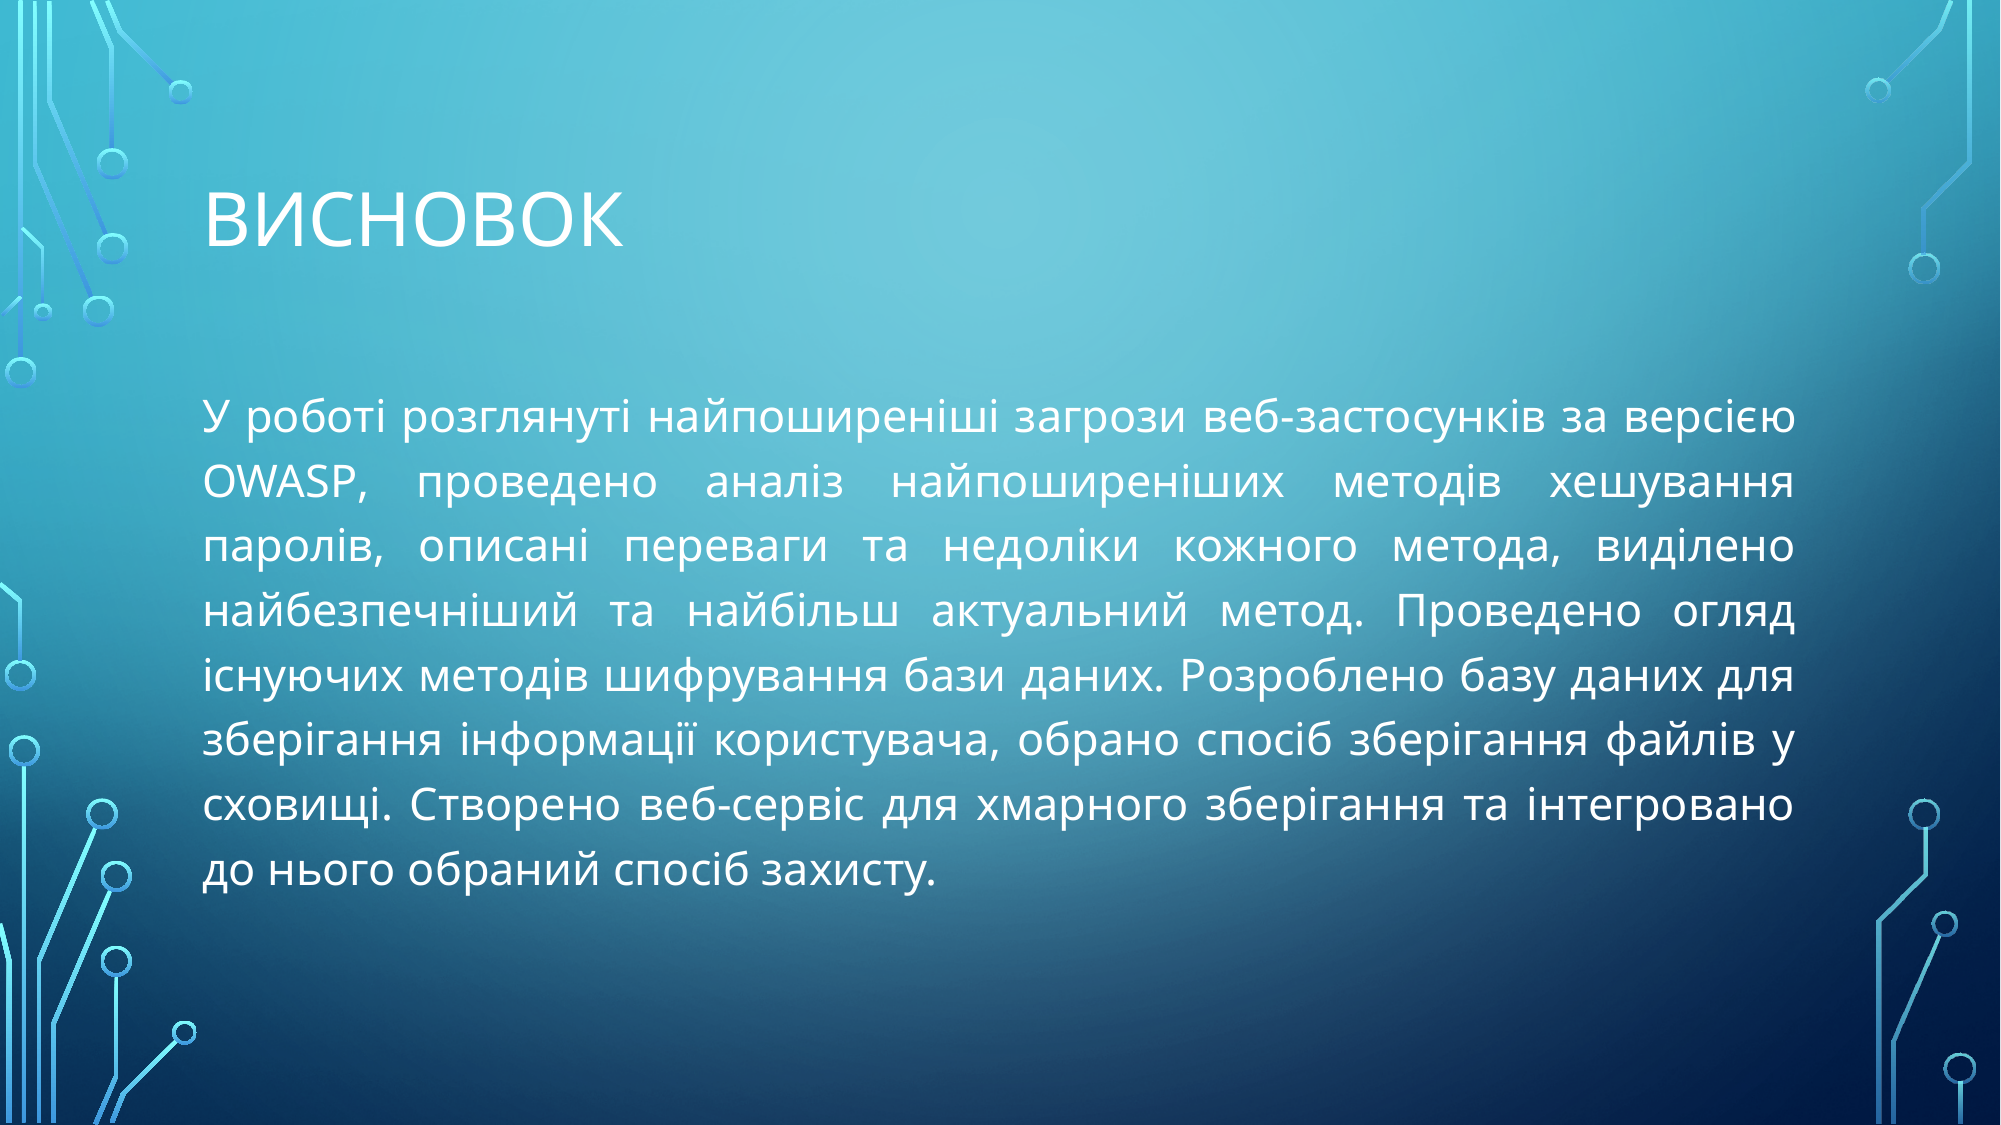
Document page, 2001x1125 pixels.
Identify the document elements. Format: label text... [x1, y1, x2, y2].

title Висновок [187, 101, 1813, 344]
list У роботі розглянуті найпоширеніші загрози веб-застосунків за версією OWASP, проведено аналіз найпоширеніших методів хешування паролів, описані переваги та недоліки кожного метода, виділено найбезпечніший та найбільш актуальний метод. Проведено огляд існуючих методів шифрування бази даних. Розроблено базу даних для зберігання інформації користувача, обрано спосіб зберігання файлів у сховищі. Створено веб-сервіс для хмарного зберігання та інтегровано до нього обраний спосіб захисту. [187, 369, 1813, 950]
